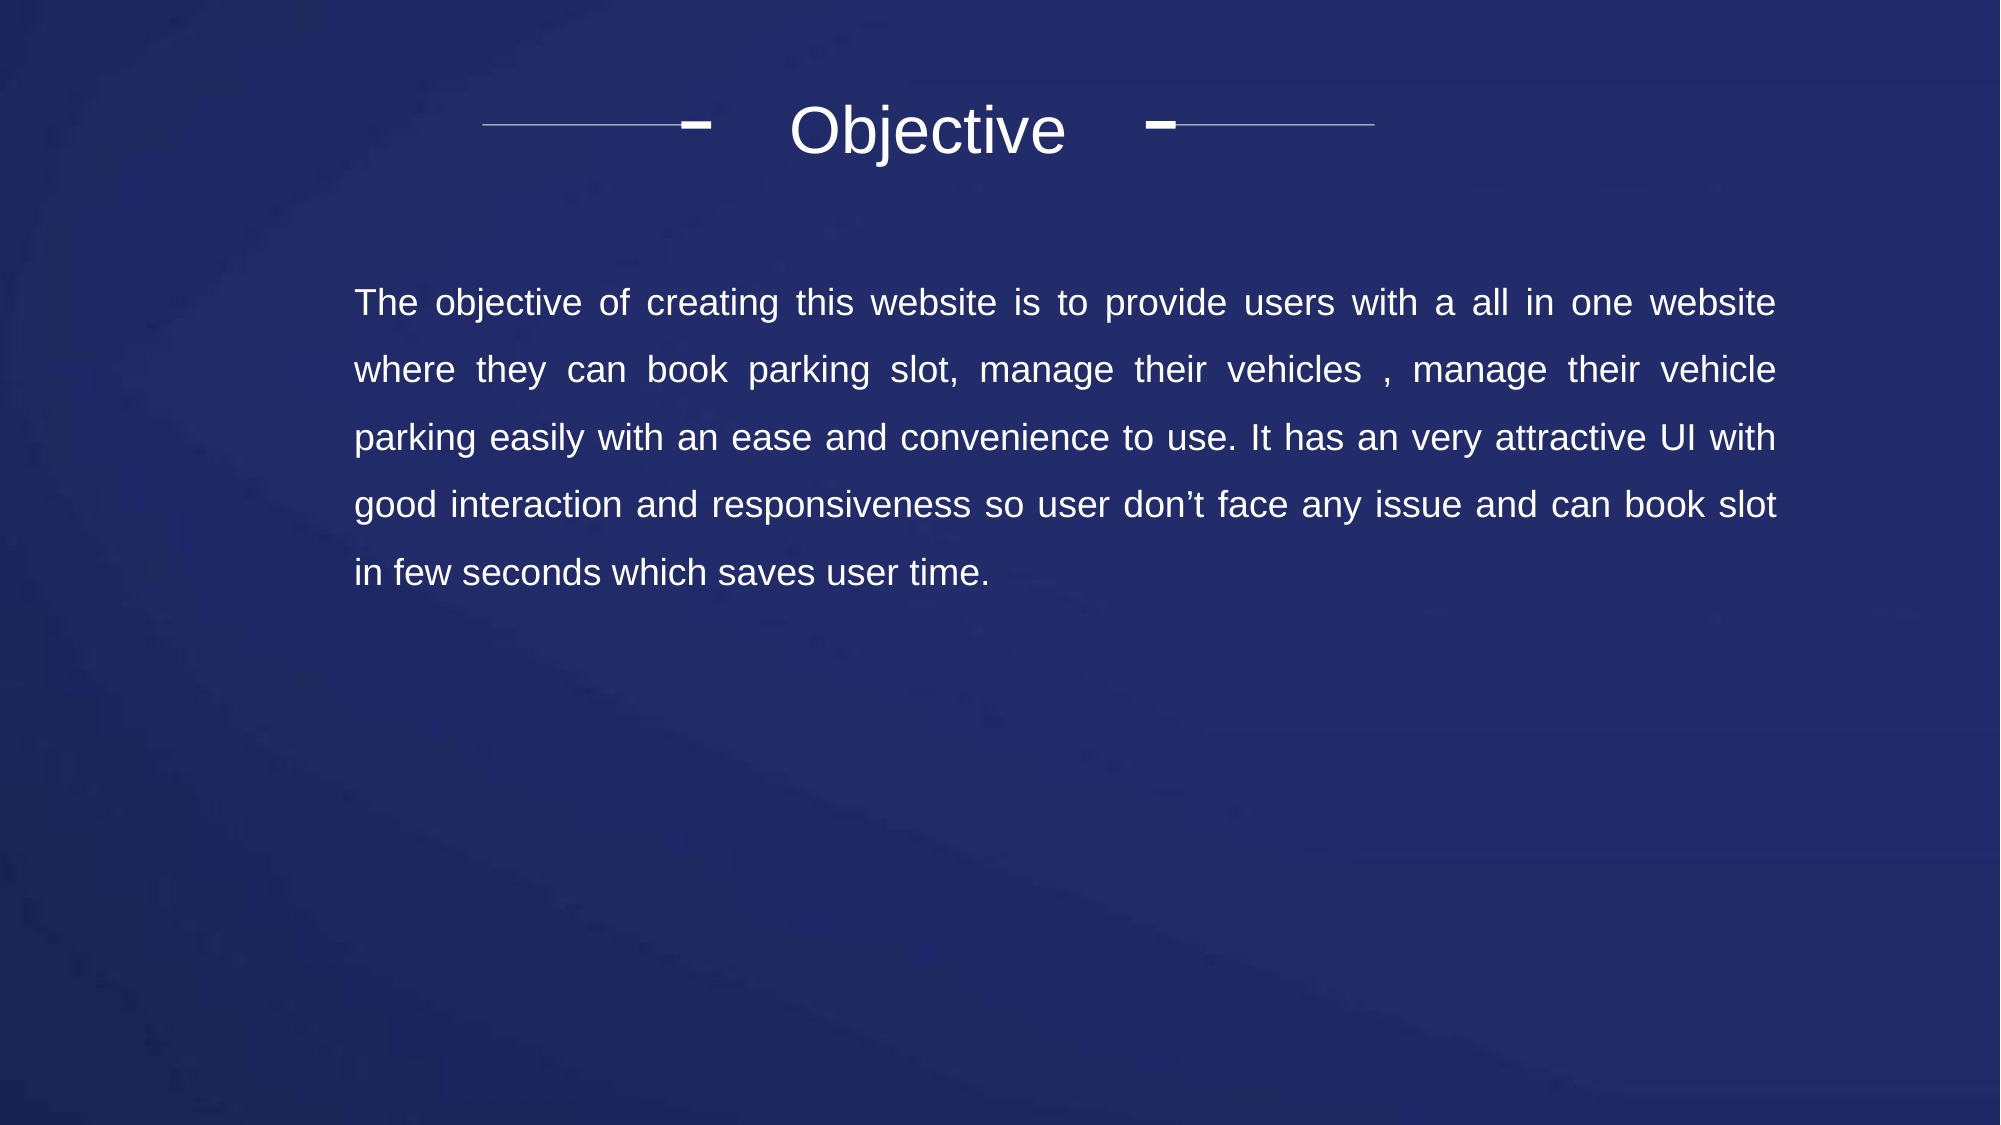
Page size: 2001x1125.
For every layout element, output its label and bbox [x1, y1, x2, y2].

picture [0, 0, 2000, 1125]
text_box [482, 79, 1375, 153]
